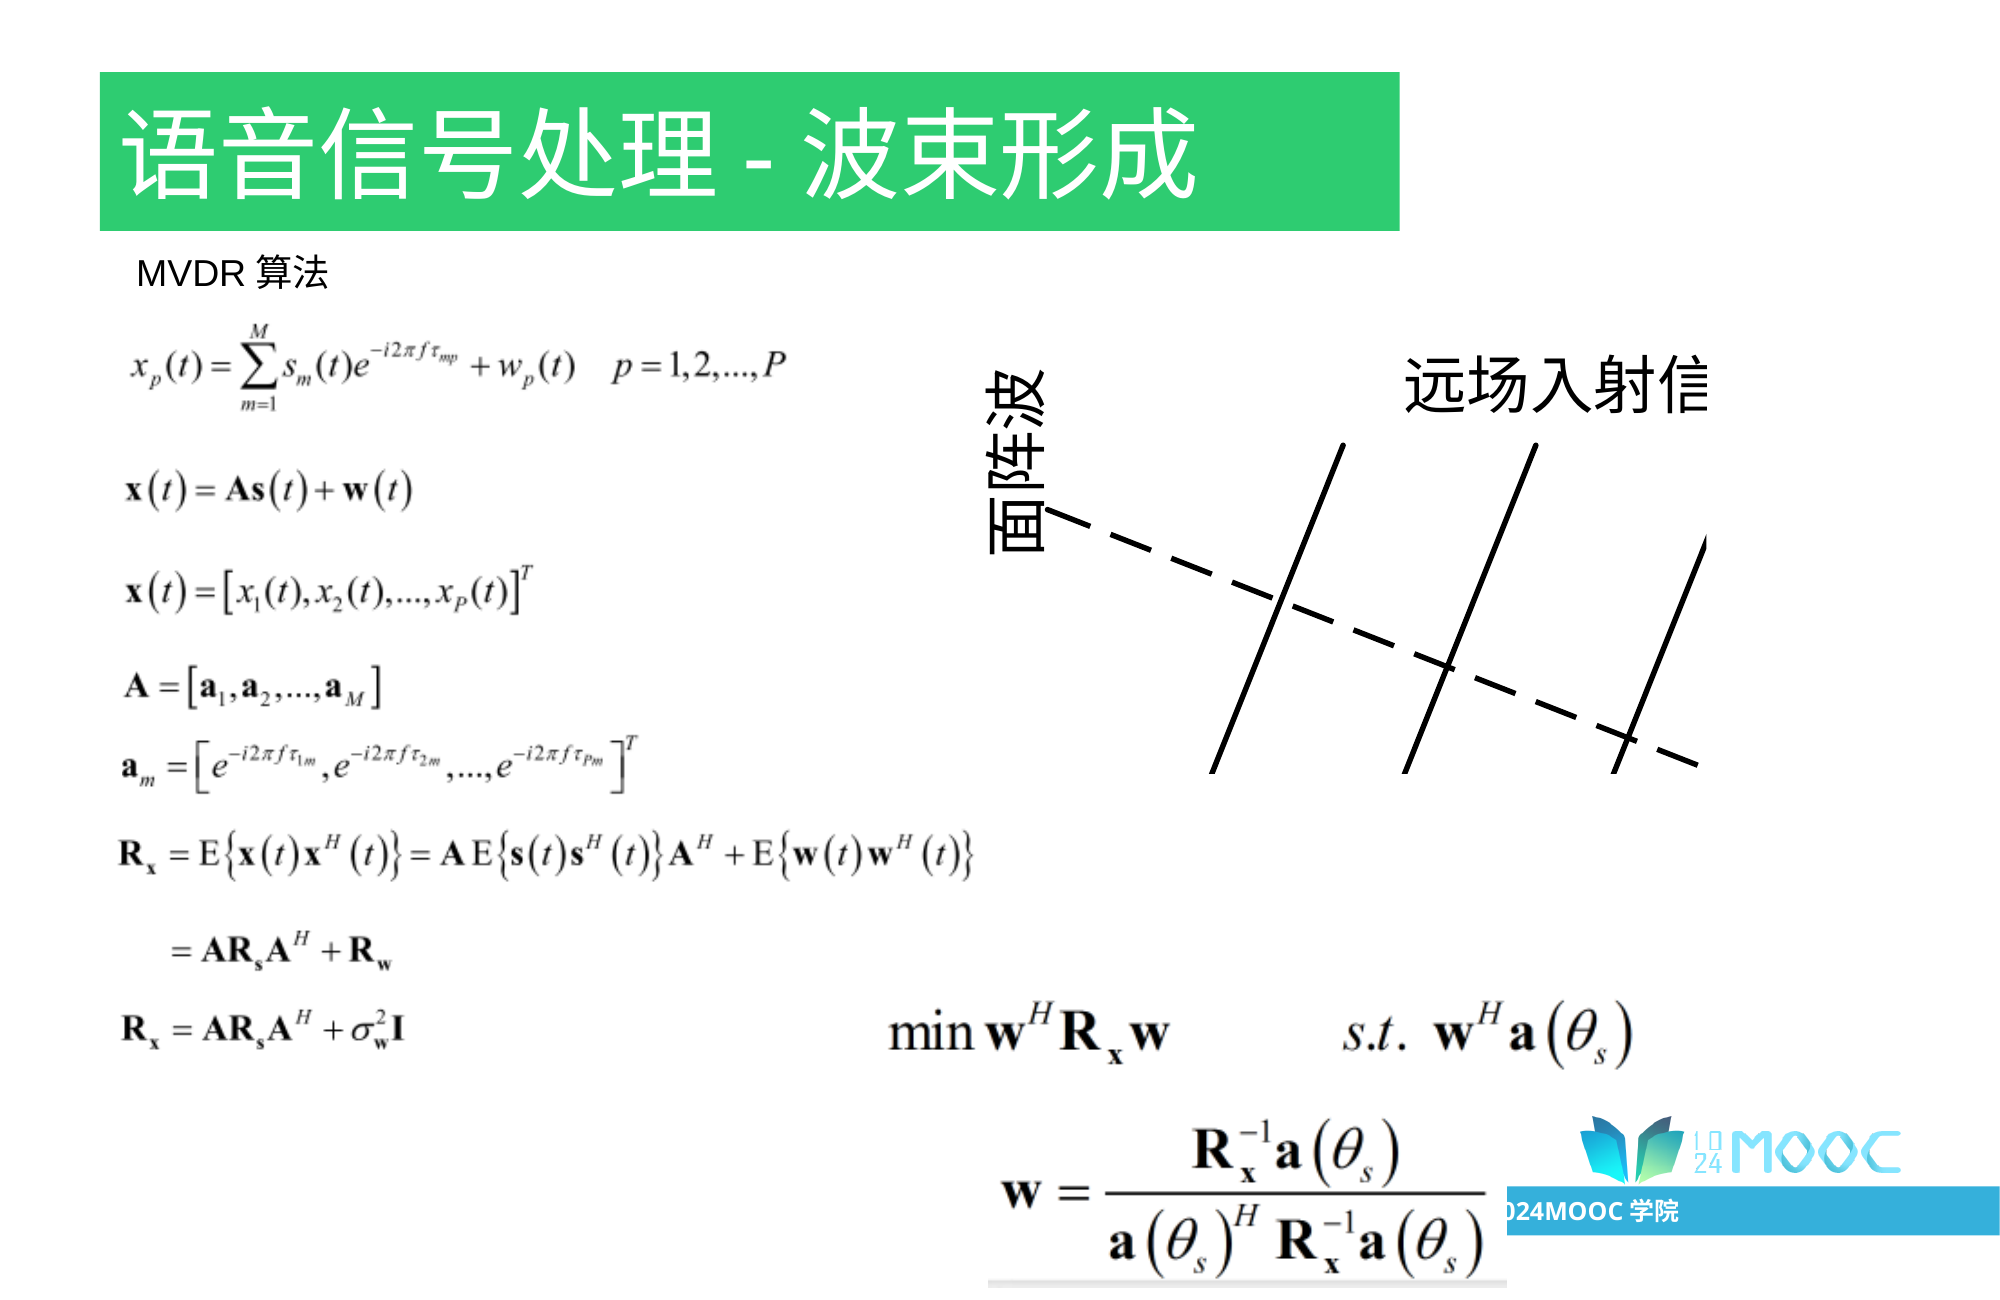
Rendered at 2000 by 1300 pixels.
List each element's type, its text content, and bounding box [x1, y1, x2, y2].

picture [87, 991, 445, 1067]
title 语音信号处理-波束形成 [99, 72, 1400, 231]
picture [1567, 1102, 1927, 1186]
text_box MVDR算法 [121, 241, 780, 302]
picture [120, 560, 546, 619]
picture [96, 449, 442, 522]
picture [89, 633, 650, 807]
picture [884, 308, 1707, 774]
picture [96, 308, 828, 421]
picture [884, 991, 1660, 1079]
picture [987, 1111, 1507, 1288]
picture [110, 820, 989, 973]
